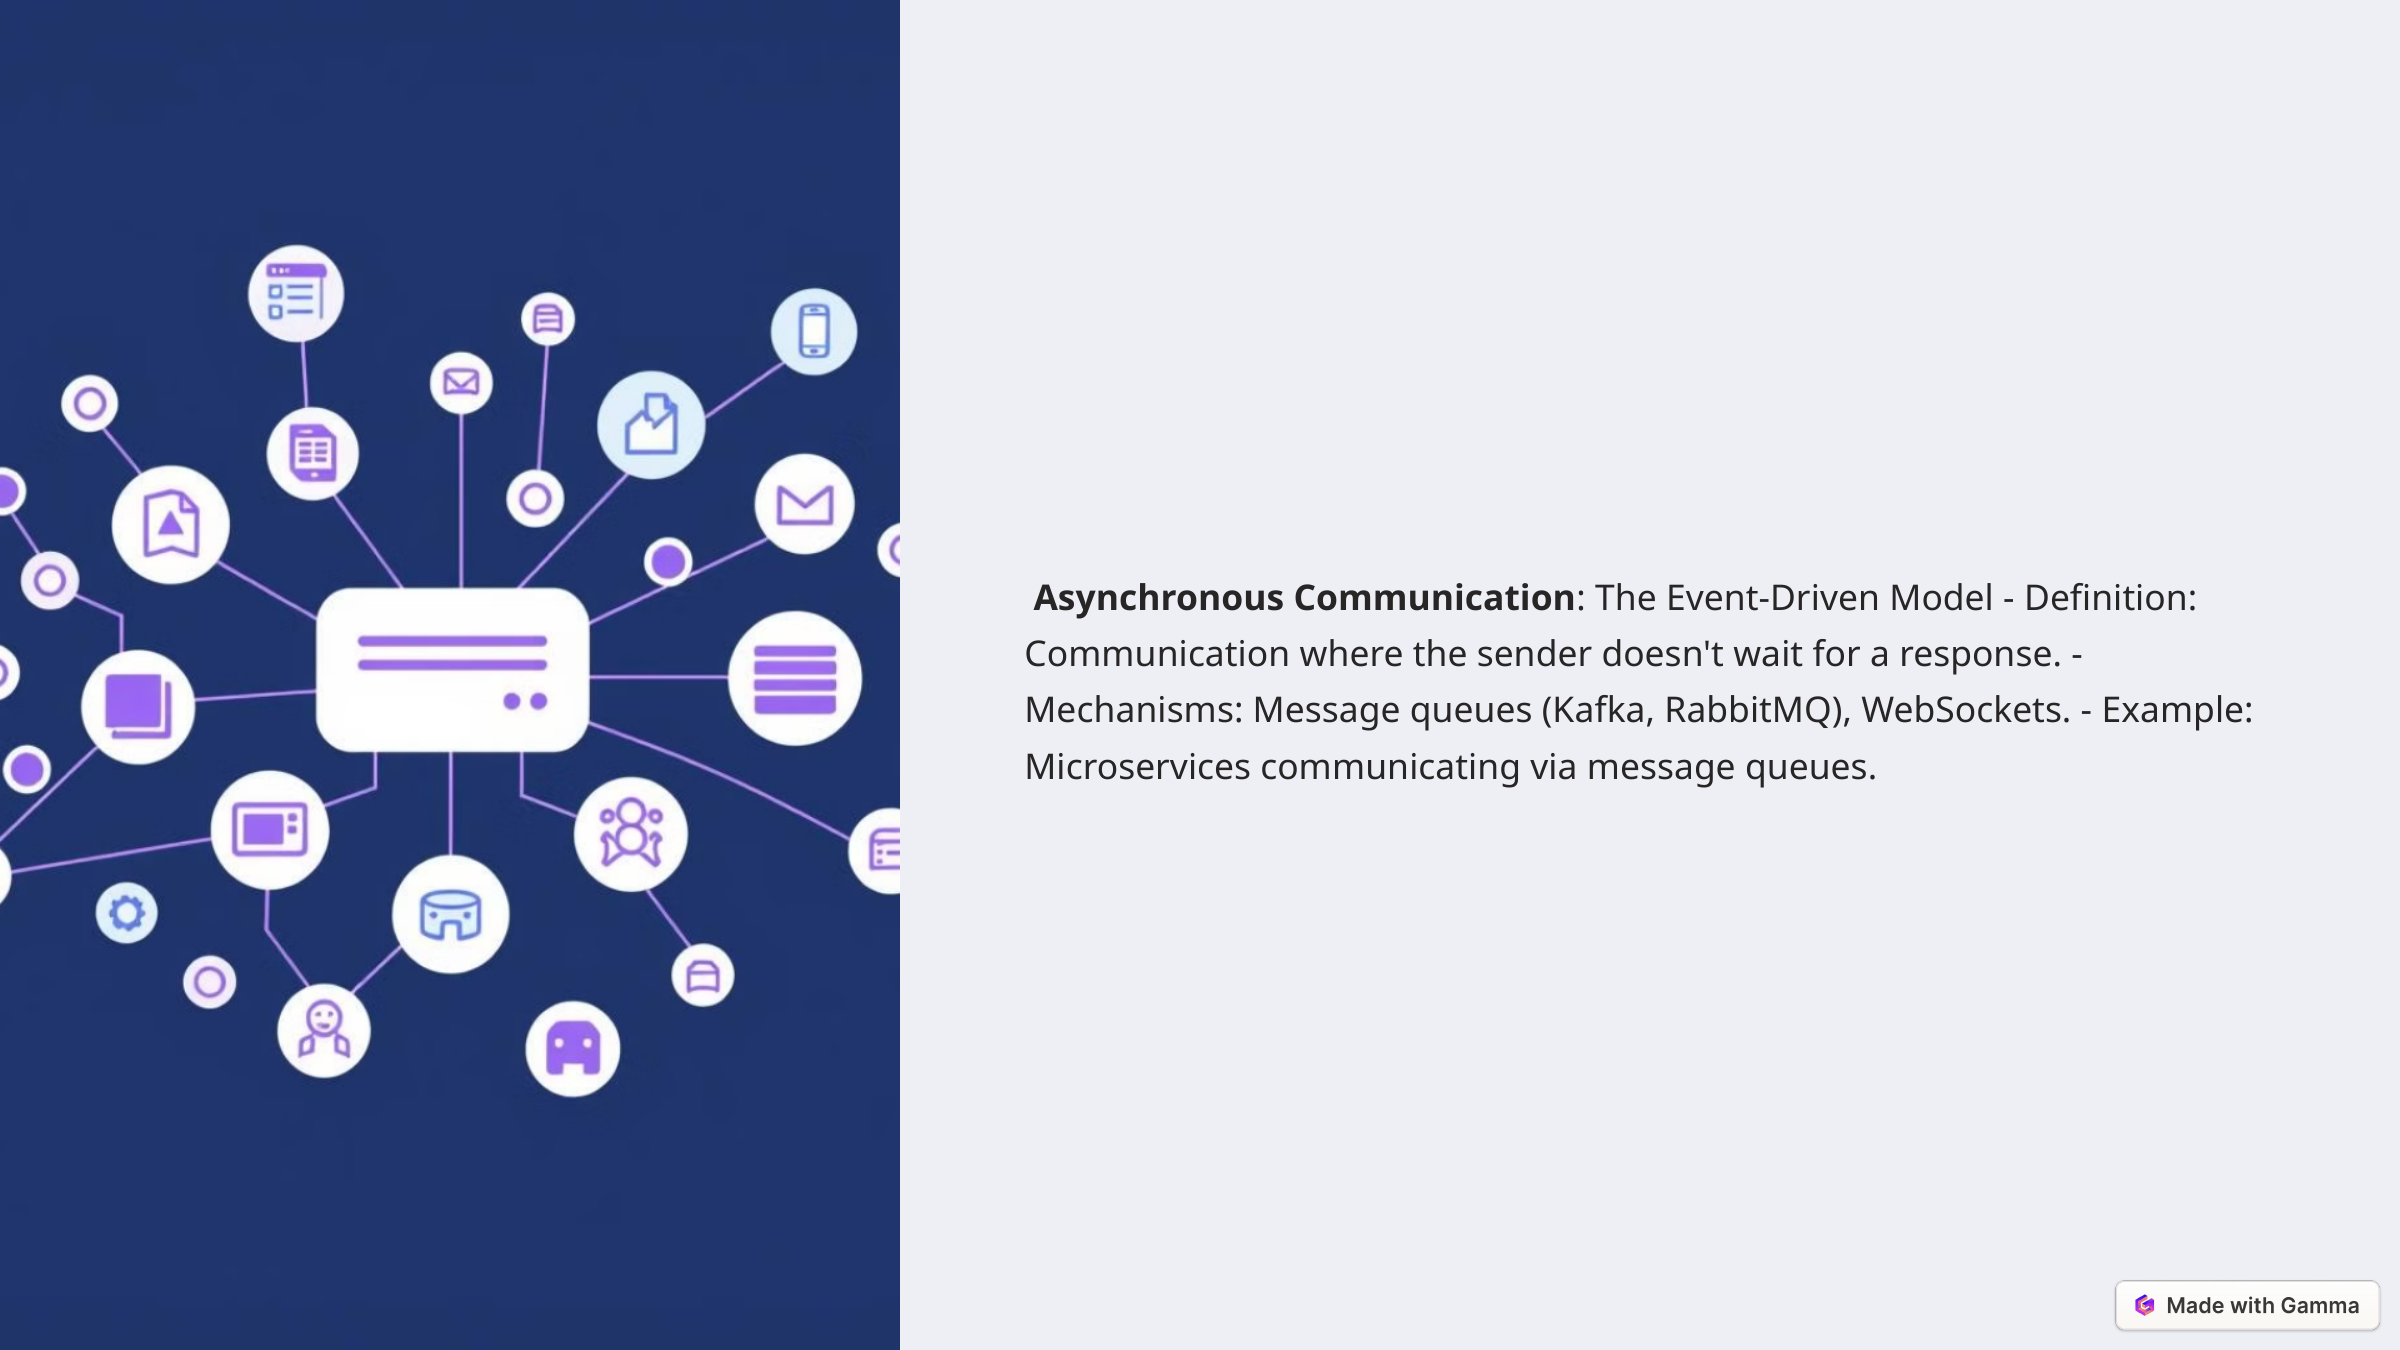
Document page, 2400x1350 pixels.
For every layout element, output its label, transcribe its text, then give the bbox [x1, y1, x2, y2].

picture [2106, 1271, 2389, 1339]
text_box Asynchronous Communication: The Event-Driven Model - Definition: Communication where the sender doesn't wait for a response. - Mechanisms: Message queues (Kafka, RabbitMQ), WebSockets. - Example: Microservices communicating via message queues. [1024, 561, 2276, 789]
picture [0, 0, 900, 1350]
